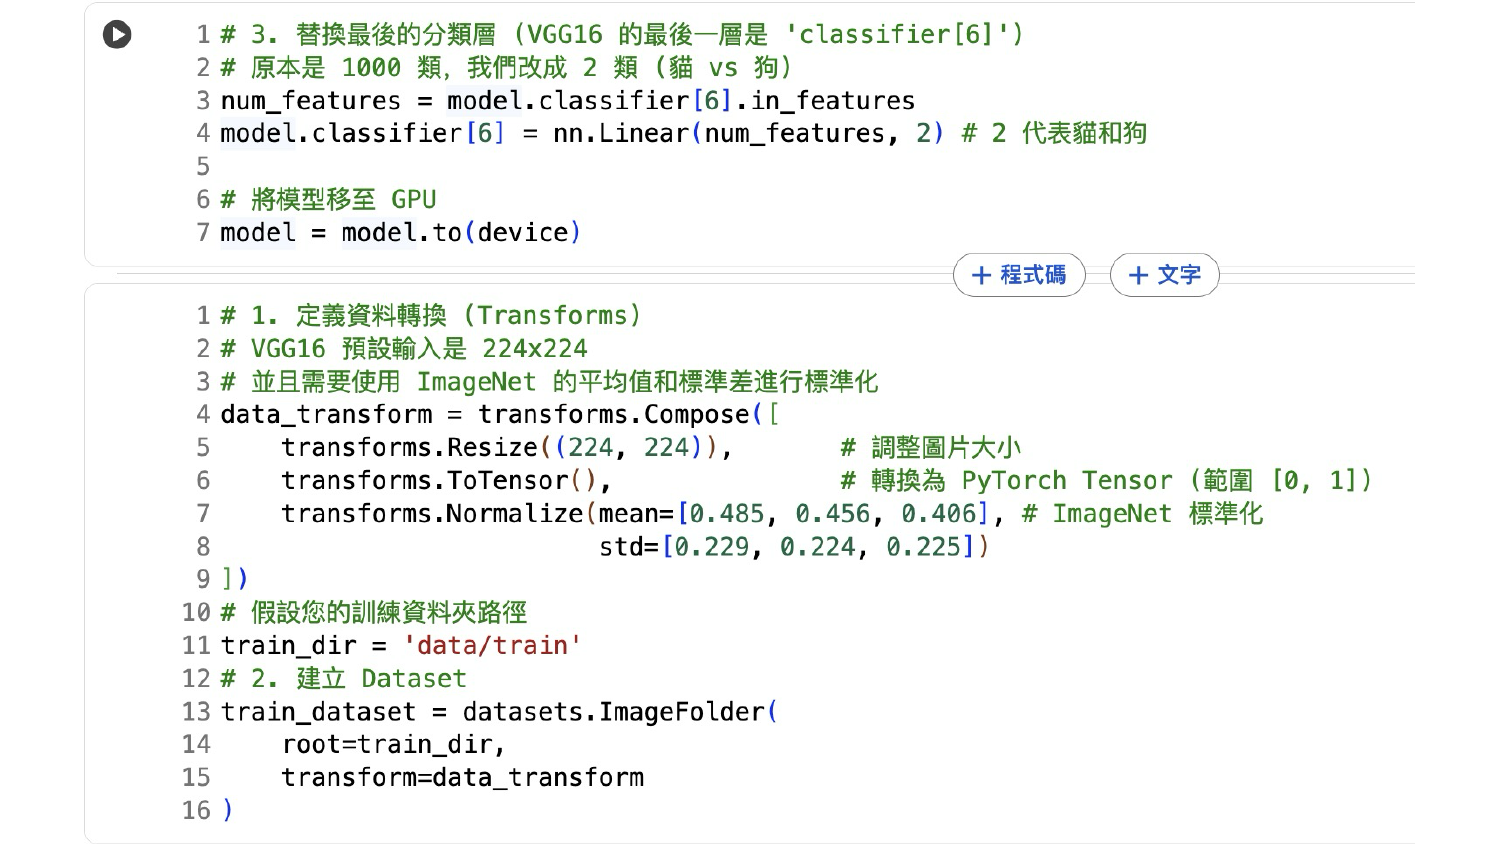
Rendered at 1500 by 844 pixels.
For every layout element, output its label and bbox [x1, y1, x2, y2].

picture [84, 0, 1416, 844]
